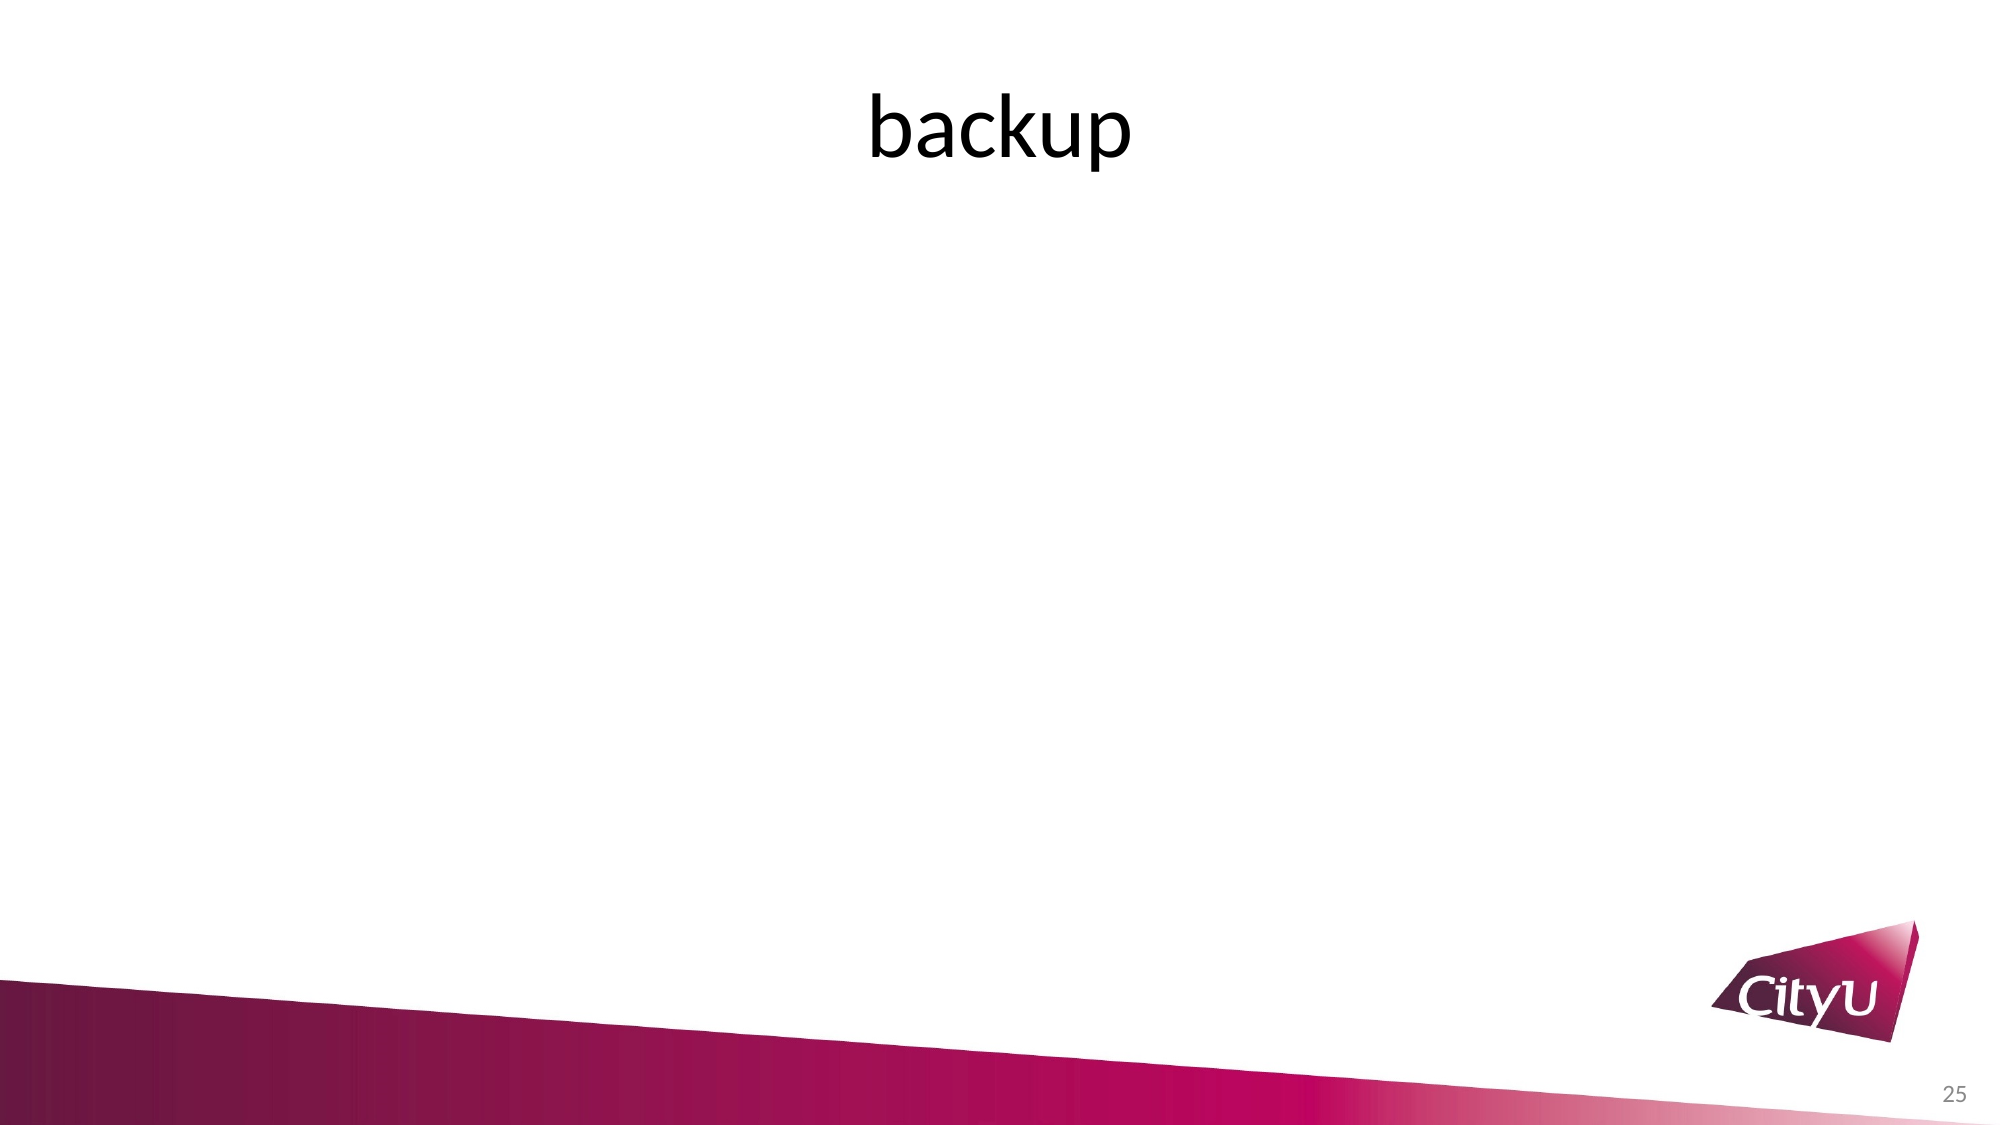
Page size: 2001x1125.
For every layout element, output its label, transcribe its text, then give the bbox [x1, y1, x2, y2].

picture [0, 0, 2001, 1125]
title backup [99, 45, 1900, 197]
slide_number 25 [1767, 1070, 1983, 1115]
